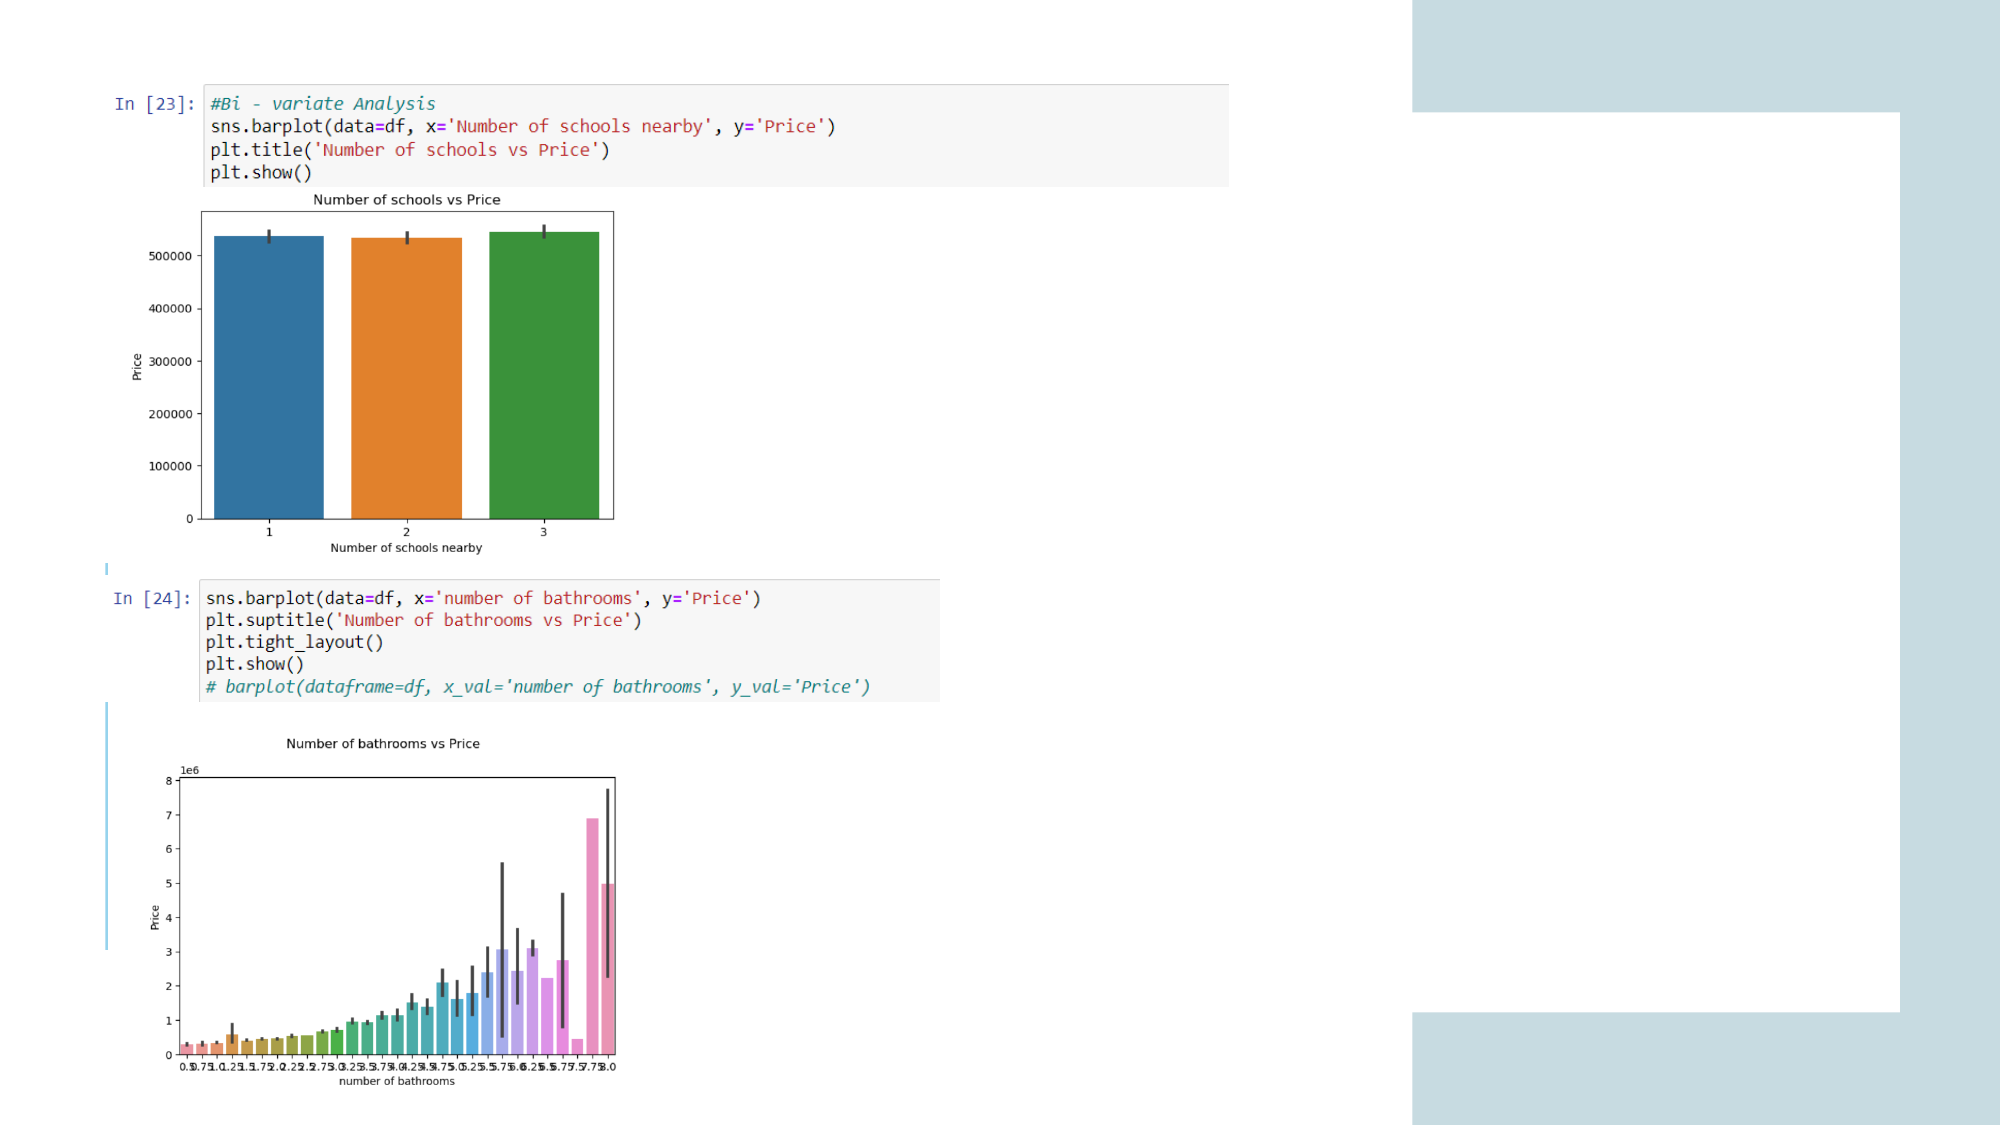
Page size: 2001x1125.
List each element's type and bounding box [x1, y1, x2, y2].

picture [100, 188, 746, 563]
picture [100, 83, 1229, 187]
picture [100, 575, 940, 702]
picture [138, 729, 665, 1091]
